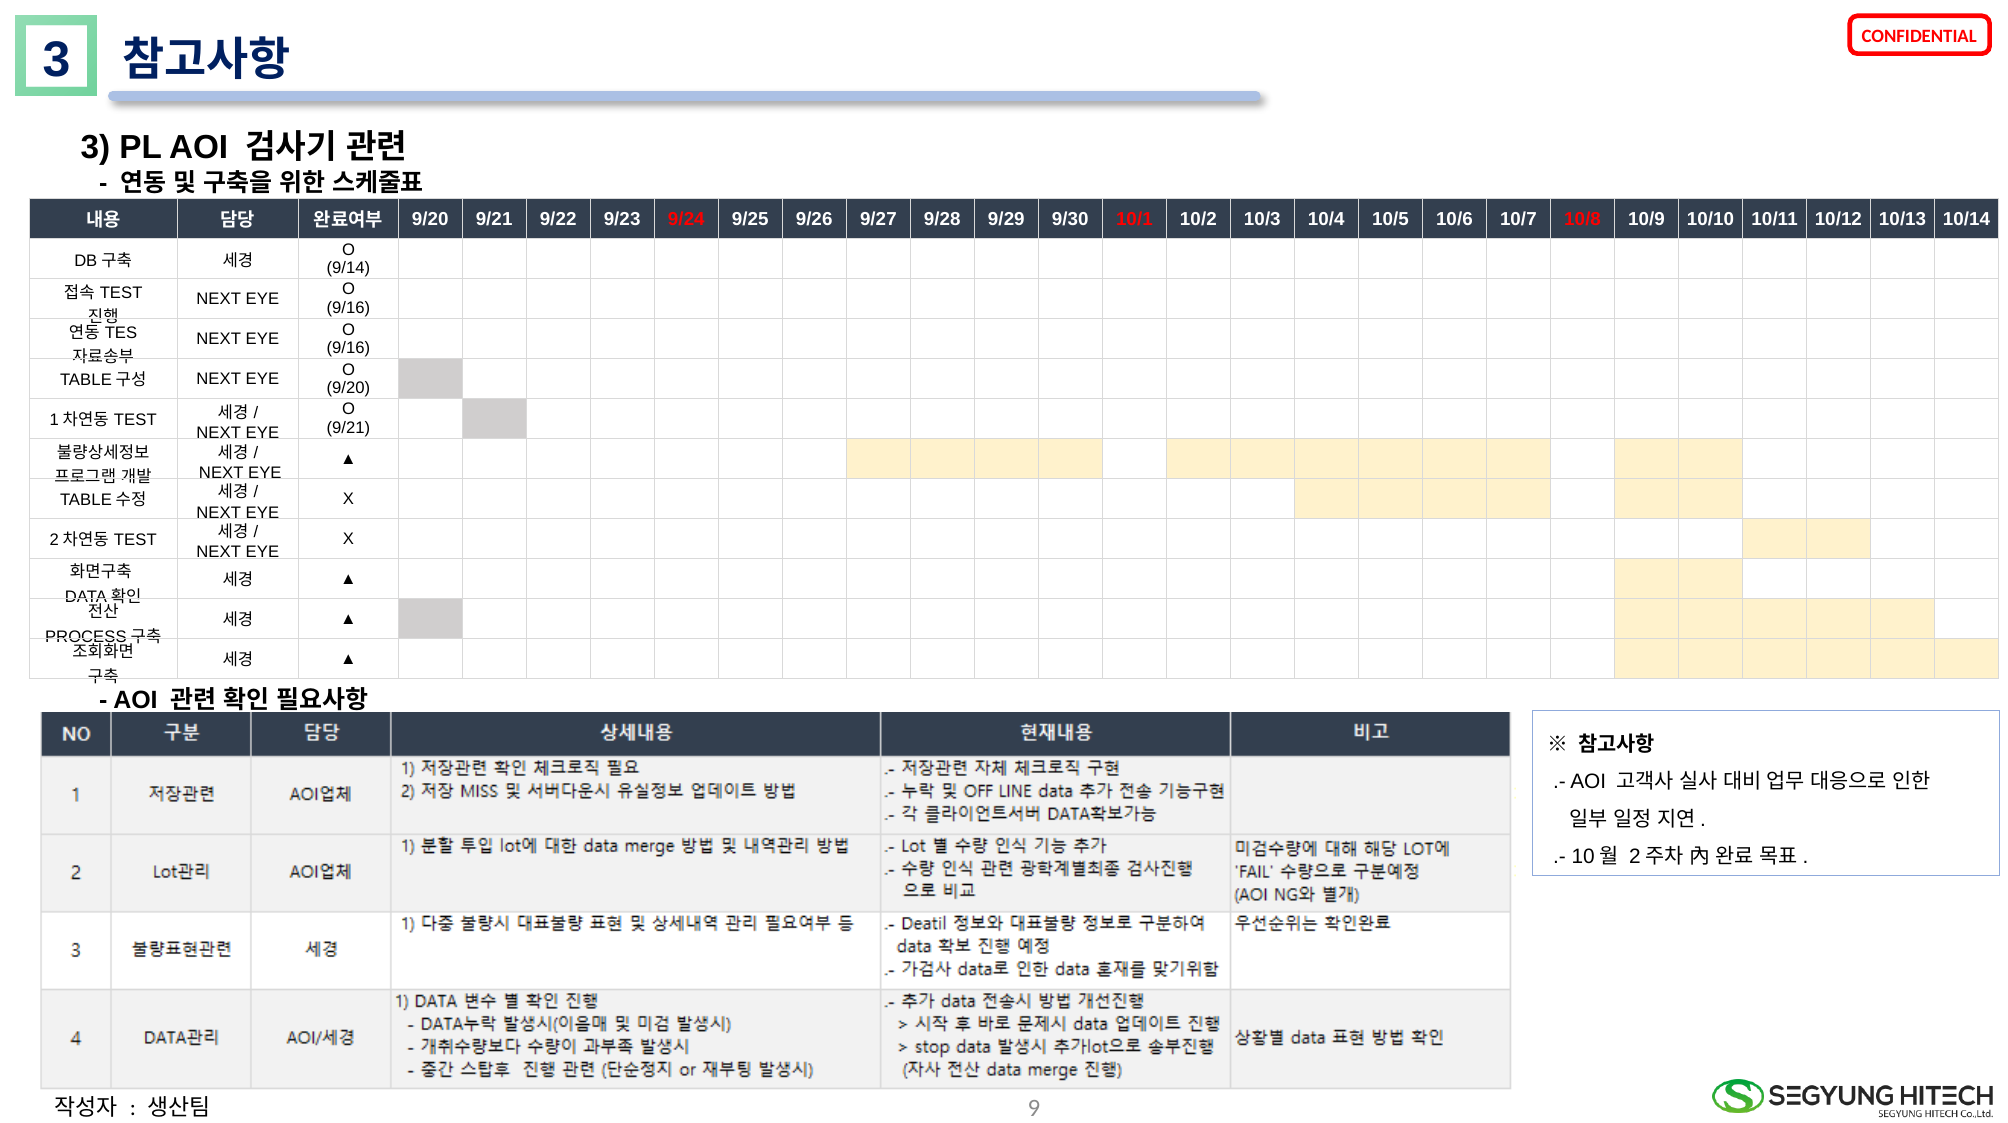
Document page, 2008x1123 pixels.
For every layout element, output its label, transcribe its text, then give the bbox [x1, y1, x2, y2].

table_cell [1551, 239, 1614, 278]
table_cell [1359, 359, 1422, 398]
table_cell [1551, 359, 1614, 398]
table_cell [1231, 359, 1294, 398]
table_cell [463, 599, 526, 638]
table_cell [847, 479, 910, 518]
table_cell [399, 599, 462, 638]
table_cell [1935, 479, 1998, 518]
table_cell 연동TES 자료송부 [30, 319, 177, 358]
table_cell [1871, 639, 1934, 678]
table_cell [1167, 559, 1230, 598]
table_cell [1039, 639, 1102, 678]
table_cell [975, 319, 1038, 358]
table_cell [1359, 319, 1422, 358]
table_cell [1295, 519, 1358, 558]
table_header 10/13 [1871, 199, 1934, 238]
table_cell [463, 439, 526, 478]
table_cell [1359, 599, 1422, 638]
table_cell [1615, 519, 1678, 558]
table_cell [591, 599, 654, 638]
table_cell [847, 639, 910, 678]
table_cell [975, 479, 1038, 518]
table_cell [655, 359, 718, 398]
text_box ※ 참고사항 .- AOI 고객사 실사 대비 업무 대응으로 인한 일부 일정 지연. .- 10월 2주차 內 완료 목표. [1532, 710, 2000, 876]
table_cell [591, 239, 654, 278]
table_cell [1231, 439, 1294, 478]
table_cell [1039, 239, 1102, 278]
picture [1712, 1079, 1764, 1113]
table_cell [1935, 399, 1998, 438]
table_cell [1231, 599, 1294, 638]
table_cell [1359, 519, 1422, 558]
table_cell 화면구축 DATA확인 [30, 559, 177, 598]
table_cell [1103, 639, 1166, 678]
table_cell [463, 559, 526, 598]
table_cell [847, 519, 910, 558]
table_cell [1167, 639, 1230, 678]
table_cell [1103, 359, 1166, 398]
table_cell [1871, 399, 1934, 438]
table_cell [399, 519, 462, 558]
table_cell [1679, 239, 1742, 278]
table_cell [527, 359, 590, 398]
table_cell [783, 439, 846, 478]
table_cell [463, 519, 526, 558]
table_cell [783, 639, 846, 678]
table_cell O (9/14) [299, 239, 398, 278]
table_cell [1359, 399, 1422, 438]
table_cell [1551, 279, 1614, 318]
table_cell [1103, 239, 1166, 278]
table_cell 세경/ NEXT EYE [178, 519, 298, 558]
table_cell [1231, 479, 1294, 518]
table_cell [655, 319, 718, 358]
table_cell [1487, 439, 1550, 478]
table_cell [1103, 519, 1166, 558]
table_cell [1935, 599, 1998, 638]
table_cell [655, 279, 718, 318]
table_cell [1679, 319, 1742, 358]
table_cell [1423, 559, 1486, 598]
table_cell [655, 639, 718, 678]
table_cell [527, 599, 590, 638]
table_cell [1487, 599, 1550, 638]
table_cell [1039, 359, 1102, 398]
table_cell [1295, 439, 1358, 478]
table_header 내용 [30, 199, 177, 238]
table_cell [655, 479, 718, 518]
table_cell [1103, 479, 1166, 518]
table_cell [783, 519, 846, 558]
table_cell [911, 439, 974, 478]
table_cell [1487, 319, 1550, 358]
table_cell [655, 519, 718, 558]
table_cell [847, 239, 910, 278]
table_cell [1295, 279, 1358, 318]
table_cell [911, 519, 974, 558]
table_header 담당 [178, 199, 298, 238]
table_cell [1679, 599, 1742, 638]
table_cell [1871, 319, 1934, 358]
table_cell [1039, 599, 1102, 638]
table_cell [1871, 359, 1934, 398]
table_cell [1039, 519, 1102, 558]
table_cell [1871, 279, 1934, 318]
table_cell [1295, 479, 1358, 518]
table_cell [1935, 359, 1998, 398]
table_cell [719, 639, 782, 678]
table_cell [463, 279, 526, 318]
table_cell [1807, 559, 1870, 598]
table_cell [527, 399, 590, 438]
table_cell [1423, 519, 1486, 558]
table_cell [1615, 639, 1678, 678]
table_cell [655, 399, 718, 438]
table_cell [1295, 599, 1358, 638]
table_cell [1615, 319, 1678, 358]
table_cell [783, 239, 846, 278]
table_header 10/4 [1295, 199, 1358, 238]
table_cell [1167, 599, 1230, 638]
table_cell [1935, 519, 1998, 558]
table_cell [1039, 559, 1102, 598]
table_cell [1167, 359, 1230, 398]
picture [1768, 1085, 1993, 1118]
table_cell [1807, 439, 1870, 478]
table_cell [1295, 319, 1358, 358]
picture [39, 712, 1516, 1091]
table_cell NEXT EYE [178, 279, 298, 318]
table_cell [1679, 519, 1742, 558]
table_cell 전산 PROCESS구축 [30, 599, 177, 638]
table_cell ▲ [299, 559, 398, 598]
table_cell [719, 519, 782, 558]
table_cell [719, 559, 782, 598]
table_cell [463, 239, 526, 278]
table_cell 세경/ NEXT EYE [178, 439, 298, 478]
table_cell 세경 [178, 559, 298, 598]
table_cell TABLE수정 [30, 479, 177, 518]
table_cell [1295, 399, 1358, 438]
table_cell [591, 519, 654, 558]
table_cell [719, 319, 782, 358]
table_cell [975, 559, 1038, 598]
table_cell [783, 399, 846, 438]
table_cell [1743, 479, 1806, 518]
table_cell [1039, 439, 1102, 478]
text_box 9 [895, 1091, 1056, 1123]
table_cell [783, 479, 846, 518]
table_cell [1295, 639, 1358, 678]
table_cell [1615, 559, 1678, 598]
table_cell [1743, 319, 1806, 358]
table_cell [1103, 319, 1166, 358]
table_cell [1807, 519, 1870, 558]
table_header 9/24 [655, 199, 718, 238]
table_cell [1039, 399, 1102, 438]
text_box 작성자 : 생산팀 [39, 1091, 226, 1123]
table_cell [1551, 519, 1614, 558]
table_cell [1807, 319, 1870, 358]
table_cell [1423, 359, 1486, 398]
table_cell [847, 559, 910, 598]
table_cell [463, 319, 526, 358]
table_cell [1231, 399, 1294, 438]
table_cell [1231, 319, 1294, 358]
table_cell [1935, 439, 1998, 478]
table_cell [527, 479, 590, 518]
table_cell [1743, 599, 1806, 638]
table_cell [399, 239, 462, 278]
text_box 참고사항 [107, 22, 1017, 92]
text_box 3) PL AOI 검사기 관련 [65, 97, 423, 173]
table_cell [783, 279, 846, 318]
table_cell O (9/21) [299, 399, 398, 438]
table_cell [1679, 359, 1742, 398]
table_cell [1743, 239, 1806, 278]
table_cell [463, 479, 526, 518]
table_cell [1935, 239, 1998, 278]
table_header 10/12 [1807, 199, 1870, 238]
table_cell [1551, 599, 1614, 638]
table_cell [1615, 359, 1678, 398]
table_cell [399, 359, 462, 398]
table_cell [911, 399, 974, 438]
table_cell [1167, 519, 1230, 558]
table_cell [847, 279, 910, 318]
table_header 10/8 [1551, 199, 1614, 238]
table_header 9/21 [463, 199, 526, 238]
table_cell NEXT EYE [178, 359, 298, 398]
table_cell [911, 239, 974, 278]
table_cell 불량상세정보 프로그램 개발 [30, 439, 177, 478]
table_cell [975, 239, 1038, 278]
table_cell [783, 319, 846, 358]
table_cell [655, 559, 718, 598]
table_cell [719, 599, 782, 638]
table_cell [1487, 639, 1550, 678]
table_cell 세경/ NEXT EYE [178, 479, 298, 518]
table_cell [975, 399, 1038, 438]
table_cell [591, 279, 654, 318]
table_cell [1679, 279, 1742, 318]
table_cell [1807, 599, 1870, 638]
table_cell [719, 279, 782, 318]
table_cell 조회화면 구축 [30, 639, 177, 678]
table_header 9/28 [911, 199, 974, 238]
table_cell [1487, 279, 1550, 318]
table_cell [527, 519, 590, 558]
table_header 9/26 [783, 199, 846, 238]
table_header 10/2 [1167, 199, 1230, 238]
table_cell [1487, 239, 1550, 278]
table_cell [847, 439, 910, 478]
table_cell [911, 479, 974, 518]
table_cell [1807, 479, 1870, 518]
text_box 3 [27, 18, 86, 94]
table_cell [783, 559, 846, 598]
table_cell ▲ [299, 439, 398, 478]
table_cell [1935, 559, 1998, 598]
table_cell [527, 559, 590, 598]
table_cell [399, 399, 462, 438]
table_cell [655, 599, 718, 638]
table_cell [847, 399, 910, 438]
table_cell [911, 279, 974, 318]
table_header 10/14 [1935, 199, 1998, 238]
table_cell [1295, 559, 1358, 598]
table_cell [1487, 519, 1550, 558]
table_cell [719, 399, 782, 438]
table_cell [399, 559, 462, 598]
table_cell 세경 [178, 639, 298, 678]
table_cell [1679, 639, 1742, 678]
table_cell [1615, 279, 1678, 318]
table_cell [1743, 559, 1806, 598]
table_cell [1103, 559, 1166, 598]
table_cell [1359, 439, 1422, 478]
table_cell [1551, 319, 1614, 358]
table_cell [1743, 519, 1806, 558]
table_cell [591, 559, 654, 598]
table_cell [719, 479, 782, 518]
table_cell [975, 439, 1038, 478]
table_cell [399, 439, 462, 478]
table_cell [1743, 439, 1806, 478]
table_cell [1679, 399, 1742, 438]
table_header 10/1 [1103, 199, 1166, 238]
table_cell [1423, 479, 1486, 518]
table_cell [911, 599, 974, 638]
table_cell [1743, 639, 1806, 678]
table_cell ▲ [299, 639, 398, 678]
table_cell [1679, 479, 1742, 518]
table_cell [463, 399, 526, 438]
table_cell [399, 319, 462, 358]
table_cell [1487, 359, 1550, 398]
table_cell [1551, 479, 1614, 518]
table_cell [1871, 519, 1934, 558]
table_cell [1615, 599, 1678, 638]
table_cell [1295, 359, 1358, 398]
table_cell [1295, 239, 1358, 278]
table_cell 1차연동TEST [30, 399, 177, 438]
table_cell [1743, 279, 1806, 318]
table_cell [719, 359, 782, 398]
table_cell 세경 [178, 239, 298, 278]
table_cell [1103, 399, 1166, 438]
table_header 9/29 [975, 199, 1038, 238]
table_cell [655, 239, 718, 278]
table_cell [783, 359, 846, 398]
table_cell [527, 439, 590, 478]
table_cell [847, 359, 910, 398]
table_header 10/10 [1679, 199, 1742, 238]
table_cell [1423, 319, 1486, 358]
table_cell NEXT EYE [178, 319, 298, 358]
table_cell [1359, 479, 1422, 518]
table_header 10/7 [1487, 199, 1550, 238]
table_cell [975, 279, 1038, 318]
table_cell X [299, 519, 398, 558]
table_cell [463, 359, 526, 398]
table_cell [655, 439, 718, 478]
table_cell [591, 319, 654, 358]
table_cell [1935, 279, 1998, 318]
table_header 9/27 [847, 199, 910, 238]
table_cell [1423, 639, 1486, 678]
table_cell [1871, 599, 1934, 638]
table_cell [911, 639, 974, 678]
table_cell [591, 439, 654, 478]
table_cell [1423, 279, 1486, 318]
table_cell [1871, 479, 1934, 518]
table_cell [1551, 559, 1614, 598]
table_header 9/25 [719, 199, 782, 238]
table_cell [1231, 639, 1294, 678]
table_cell [1039, 319, 1102, 358]
table_cell [1231, 279, 1294, 318]
table_cell [1615, 439, 1678, 478]
table_cell [1167, 439, 1230, 478]
table_cell [1743, 399, 1806, 438]
table_cell [1551, 439, 1614, 478]
table_cell [911, 359, 974, 398]
table_cell [1807, 239, 1870, 278]
table_cell [1359, 239, 1422, 278]
table_cell [1359, 639, 1422, 678]
table_cell [1103, 599, 1166, 638]
table_cell [1935, 639, 1998, 678]
table_header 10/6 [1423, 199, 1486, 238]
table_cell O (9/16) [299, 319, 398, 358]
table_cell X [299, 479, 398, 518]
table_cell [975, 359, 1038, 398]
table_cell [911, 319, 974, 358]
table_cell [1167, 239, 1230, 278]
table_cell [847, 319, 910, 358]
table_cell [1167, 399, 1230, 438]
table_cell [1871, 559, 1934, 598]
table_cell [1935, 319, 1998, 358]
table_header 완료여부 [299, 199, 398, 238]
table_cell [1423, 239, 1486, 278]
table_cell [591, 399, 654, 438]
table_cell [1231, 519, 1294, 558]
table_cell [1039, 479, 1102, 518]
table_header 9/23 [591, 199, 654, 238]
table_cell [1231, 559, 1294, 598]
table_cell [1487, 479, 1550, 518]
table_cell [1423, 399, 1486, 438]
table_cell 세경/ NEXT EYE [178, 399, 298, 438]
table_cell [911, 559, 974, 598]
table_cell [1551, 399, 1614, 438]
table_cell [1871, 239, 1934, 278]
text_box - AOI 관련 확인 필요사항 [56, 679, 1036, 712]
table_header 10/11 [1743, 199, 1806, 238]
table_cell [975, 519, 1038, 558]
table_cell [1871, 439, 1934, 478]
table_cell [591, 479, 654, 518]
table_cell 2차연동TEST [30, 519, 177, 558]
table_cell [1359, 559, 1422, 598]
table_cell 세경 [178, 599, 298, 638]
table_cell [1423, 599, 1486, 638]
table_cell O (9/16) [299, 279, 398, 318]
table_cell [975, 599, 1038, 638]
table_cell [1743, 359, 1806, 398]
table_cell [1487, 559, 1550, 598]
table_cell TABLE구성 [30, 359, 177, 398]
table_cell [1807, 639, 1870, 678]
table_cell [527, 239, 590, 278]
table_cell [719, 439, 782, 478]
table_cell [463, 639, 526, 678]
table_cell [399, 279, 462, 318]
table_header 10/9 [1615, 199, 1678, 238]
table_cell [527, 319, 590, 358]
table_cell [1615, 399, 1678, 438]
table_cell [399, 479, 462, 518]
table_cell [1807, 359, 1870, 398]
table_cell [1167, 279, 1230, 318]
table_cell [783, 599, 846, 638]
table_cell [1103, 279, 1166, 318]
table_cell [1103, 439, 1166, 478]
table_cell [1807, 279, 1870, 318]
table_cell [1679, 439, 1742, 478]
table_cell [591, 359, 654, 398]
table_cell [399, 639, 462, 678]
table_header 10/3 [1231, 199, 1294, 238]
table_cell [1551, 639, 1614, 678]
table_cell [1807, 399, 1870, 438]
table_header 9/30 [1039, 199, 1102, 238]
table_header 10/5 [1359, 199, 1422, 238]
table_cell 접속TEST 진행 [30, 279, 177, 318]
table_cell [1359, 279, 1422, 318]
table_cell [1615, 479, 1678, 518]
table_cell DB구축 [30, 239, 177, 278]
table_cell [1487, 399, 1550, 438]
table_cell [975, 639, 1038, 678]
table_cell [719, 239, 782, 278]
table_header 9/22 [527, 199, 590, 238]
table_cell [1615, 239, 1678, 278]
table_cell [527, 639, 590, 678]
text_box - 연동 및 구축을 위한 스케줄표 [56, 144, 1036, 198]
table_cell [1231, 239, 1294, 278]
table_cell [1167, 319, 1230, 358]
table_header 9/20 [399, 199, 462, 238]
table_cell ▲ [299, 599, 398, 638]
table_cell [847, 599, 910, 638]
table_cell O (9/20) [299, 359, 398, 398]
table_cell [1039, 279, 1102, 318]
table_cell [527, 279, 590, 318]
table_cell [1167, 479, 1230, 518]
table_cell [1423, 439, 1486, 478]
table_cell [591, 639, 654, 678]
table_cell [1679, 559, 1742, 598]
